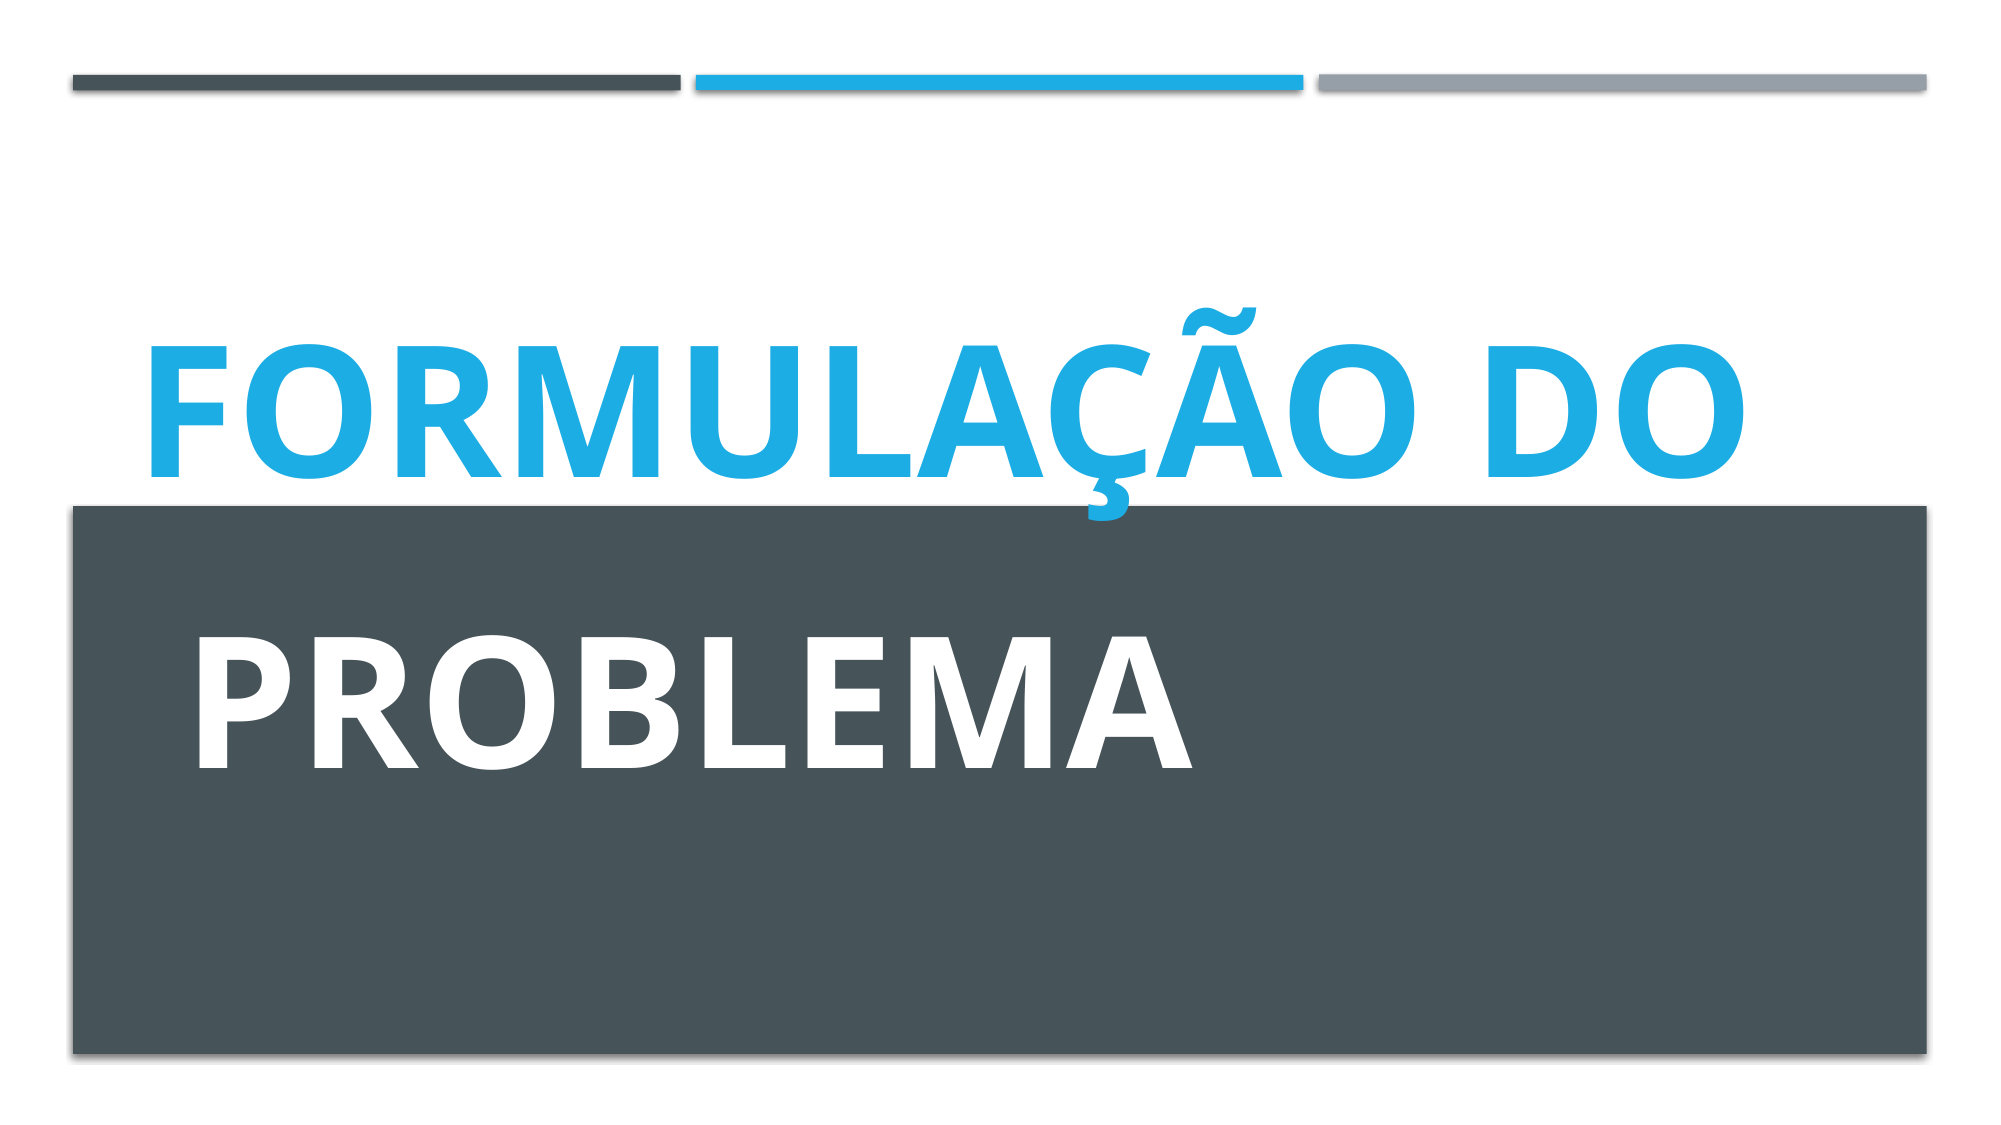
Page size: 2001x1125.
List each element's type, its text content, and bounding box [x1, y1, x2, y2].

text_box Formulação do Problema [120, 264, 1930, 861]
